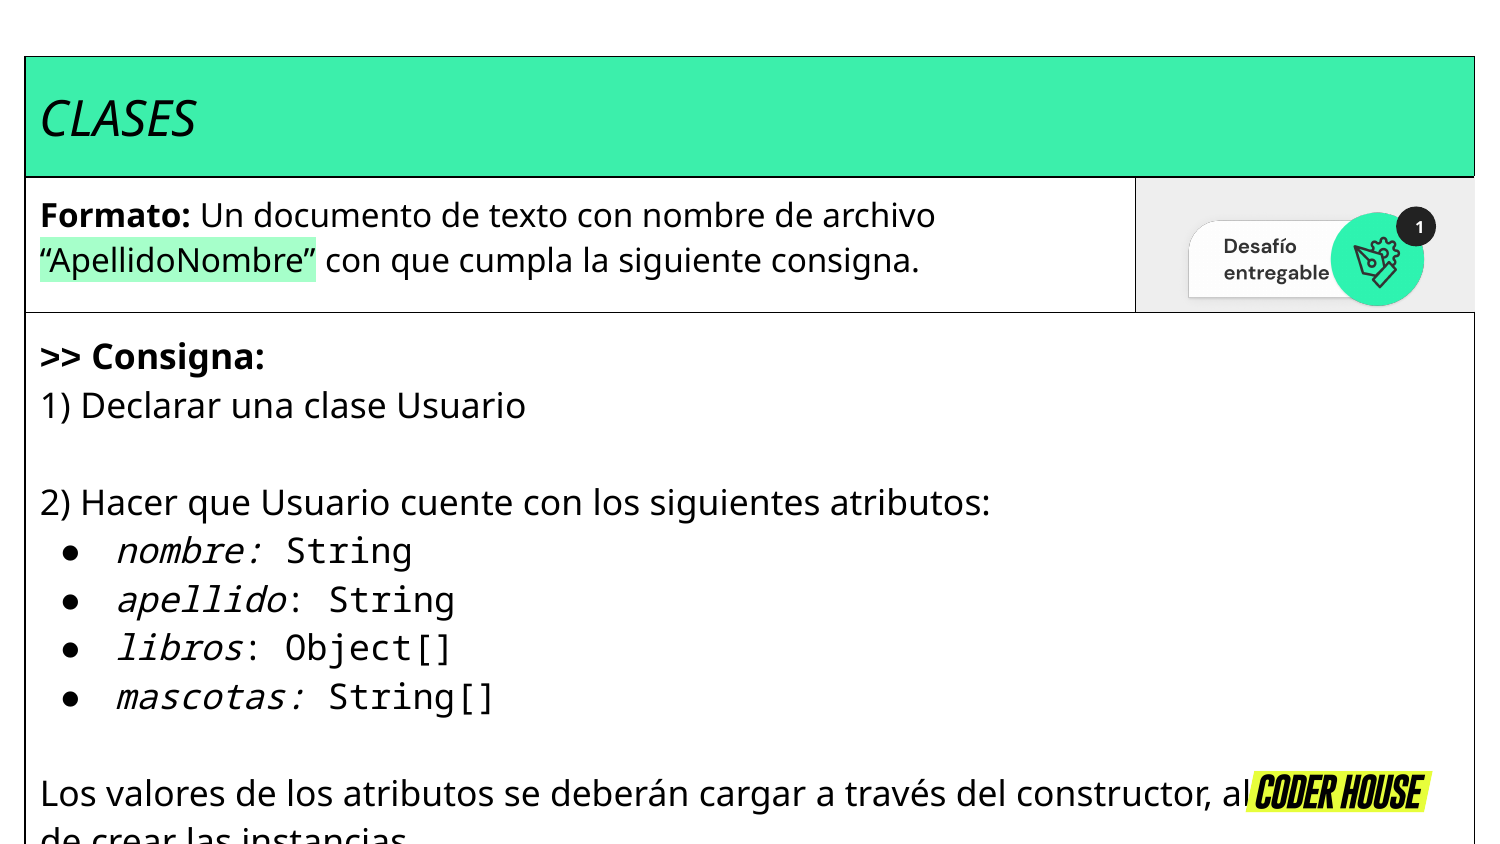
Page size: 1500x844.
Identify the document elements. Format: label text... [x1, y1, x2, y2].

table_cell [1136, 178, 1474, 312]
picture [1241, 764, 1437, 819]
table_cell >> Consigna: 1) Declarar una clase Usuario 2) Hacer que Usuario cuente con los siguientes atributos: nombre: String apellido: String libros: Object[] mascotas: String[] Los valores de los atributos se deberán cargar a través del constructor, al momento de crear las instancias. [26, 313, 1474, 844]
table_cell Formato: Un documento de texto con nombre de archivo “ApellidoNombre” con que cumpla la siguiente consigna. [26, 178, 1135, 312]
picture [1176, 206, 1445, 312]
table_header CLASES [26, 57, 1474, 176]
